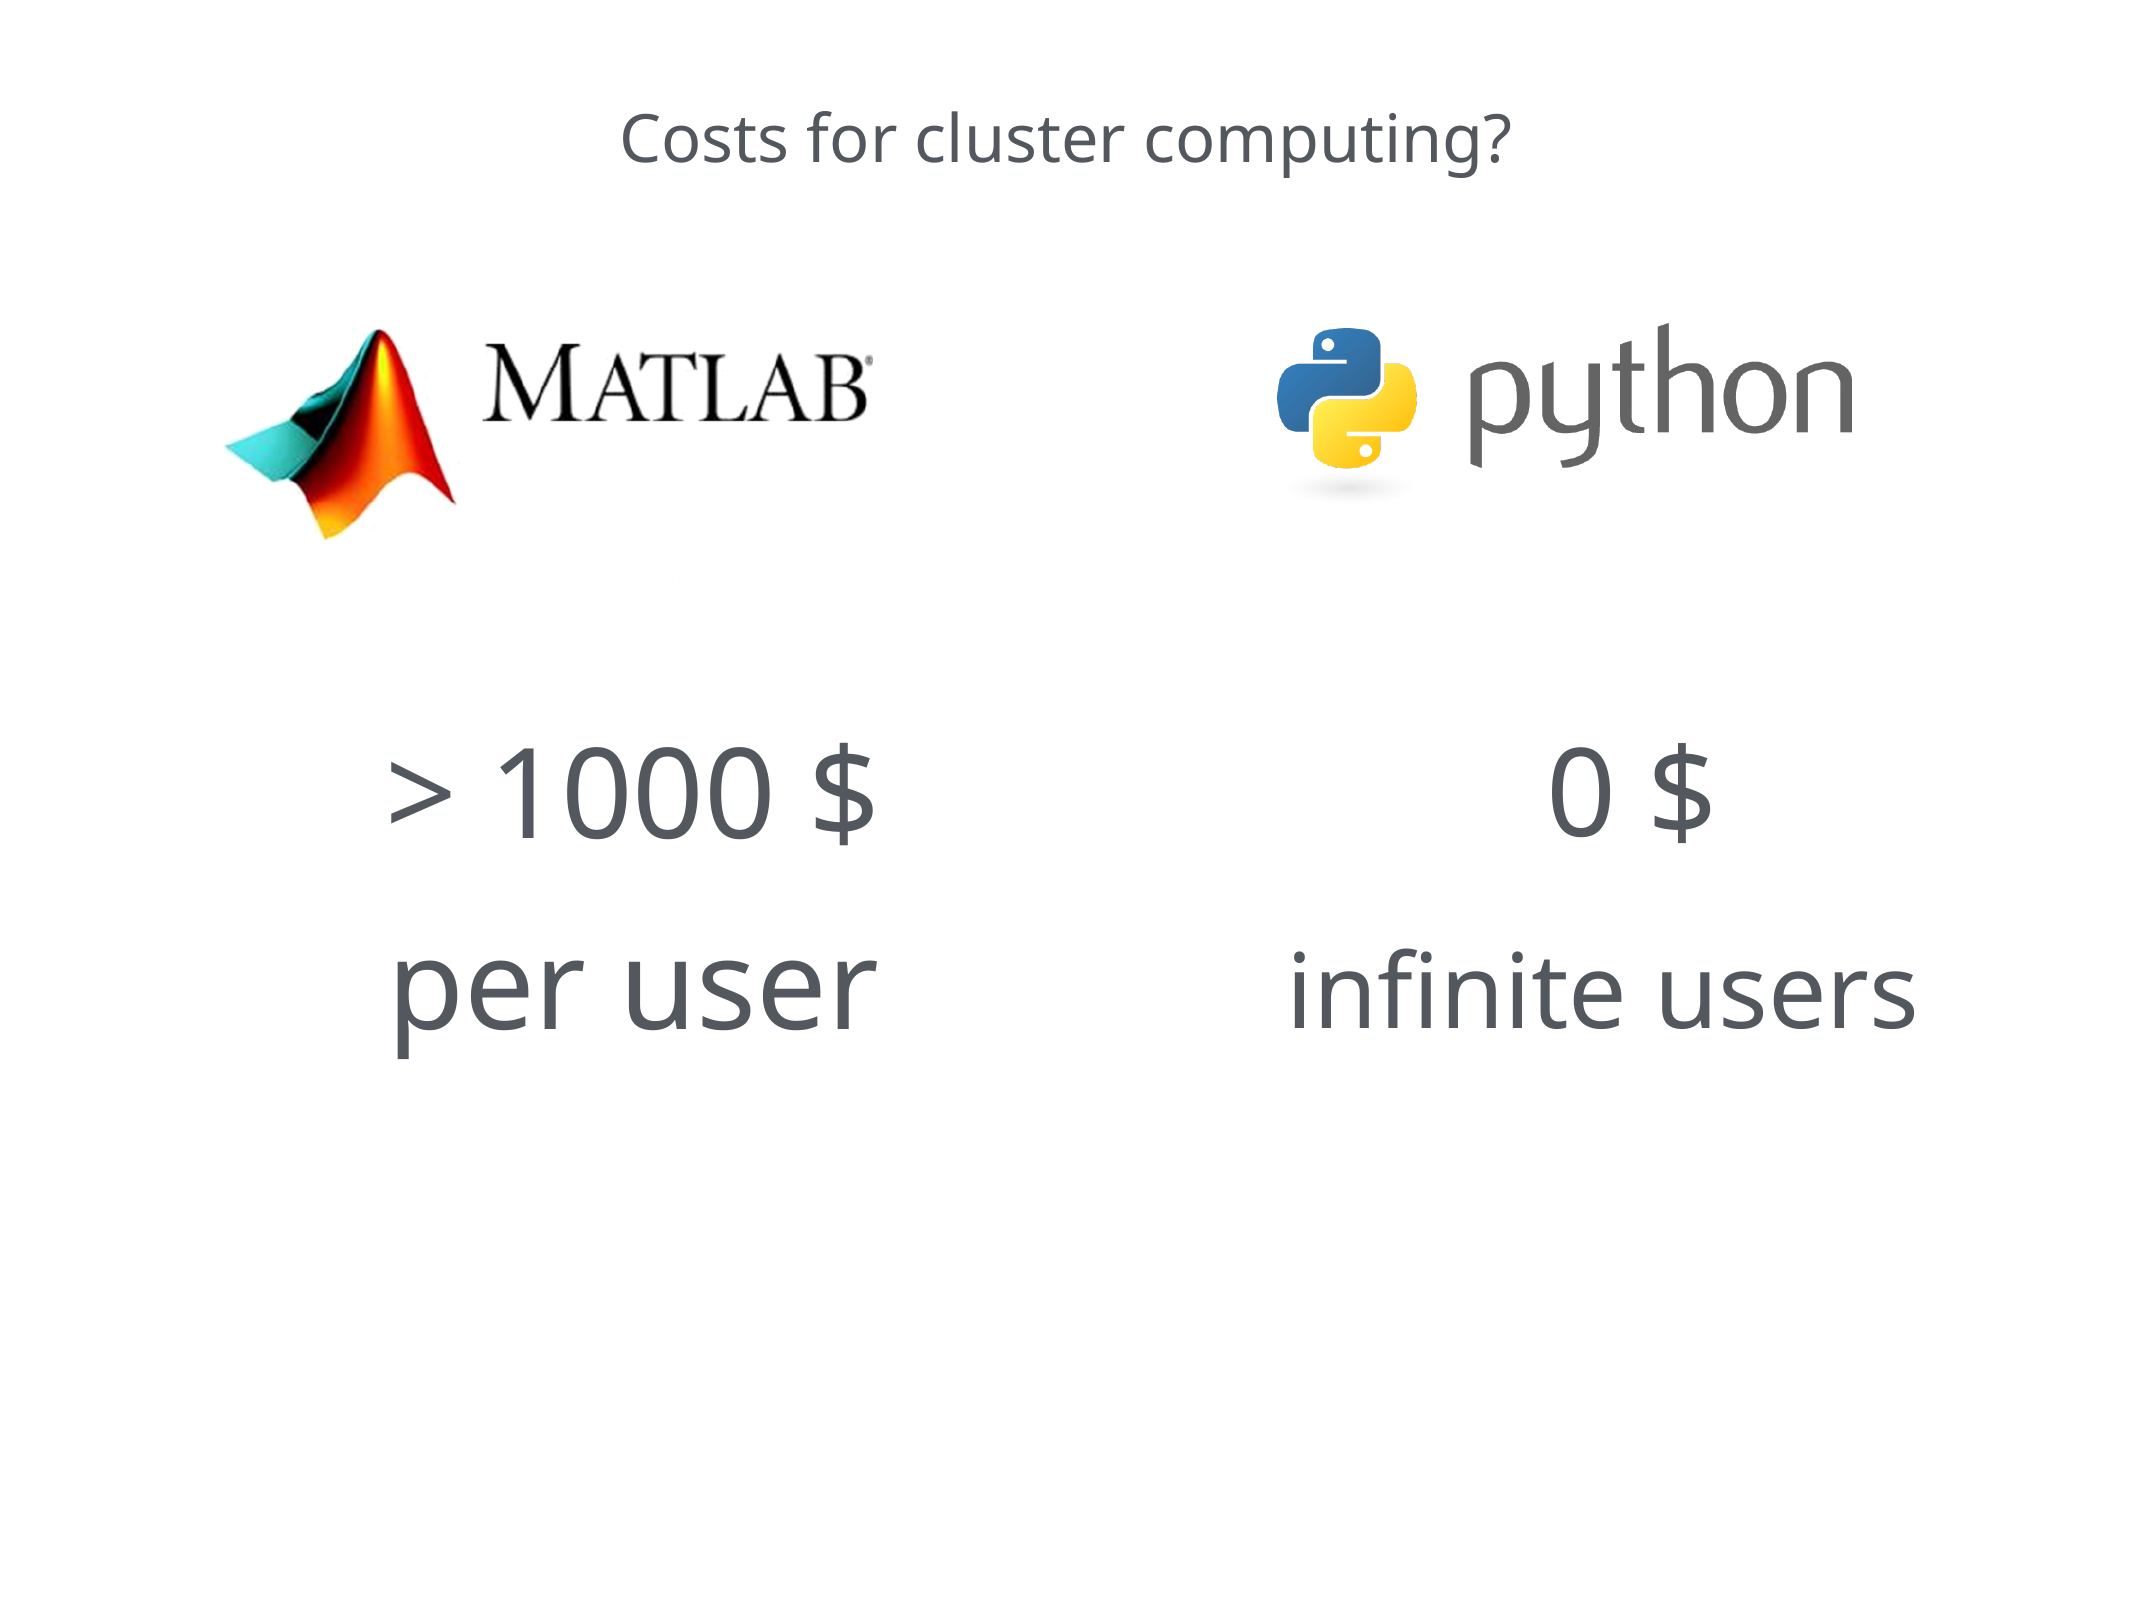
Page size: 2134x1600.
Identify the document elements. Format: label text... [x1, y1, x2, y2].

picture [1177, 286, 1936, 543]
text_box per user [358, 904, 909, 1092]
text_box infinite users [1238, 924, 1969, 1130]
picture [197, 291, 957, 579]
text_box Costs for cluster computing? [208, 95, 1925, 282]
text_box > 1000 $ [358, 712, 909, 901]
text_box 0 $ [1490, 713, 1774, 900]
